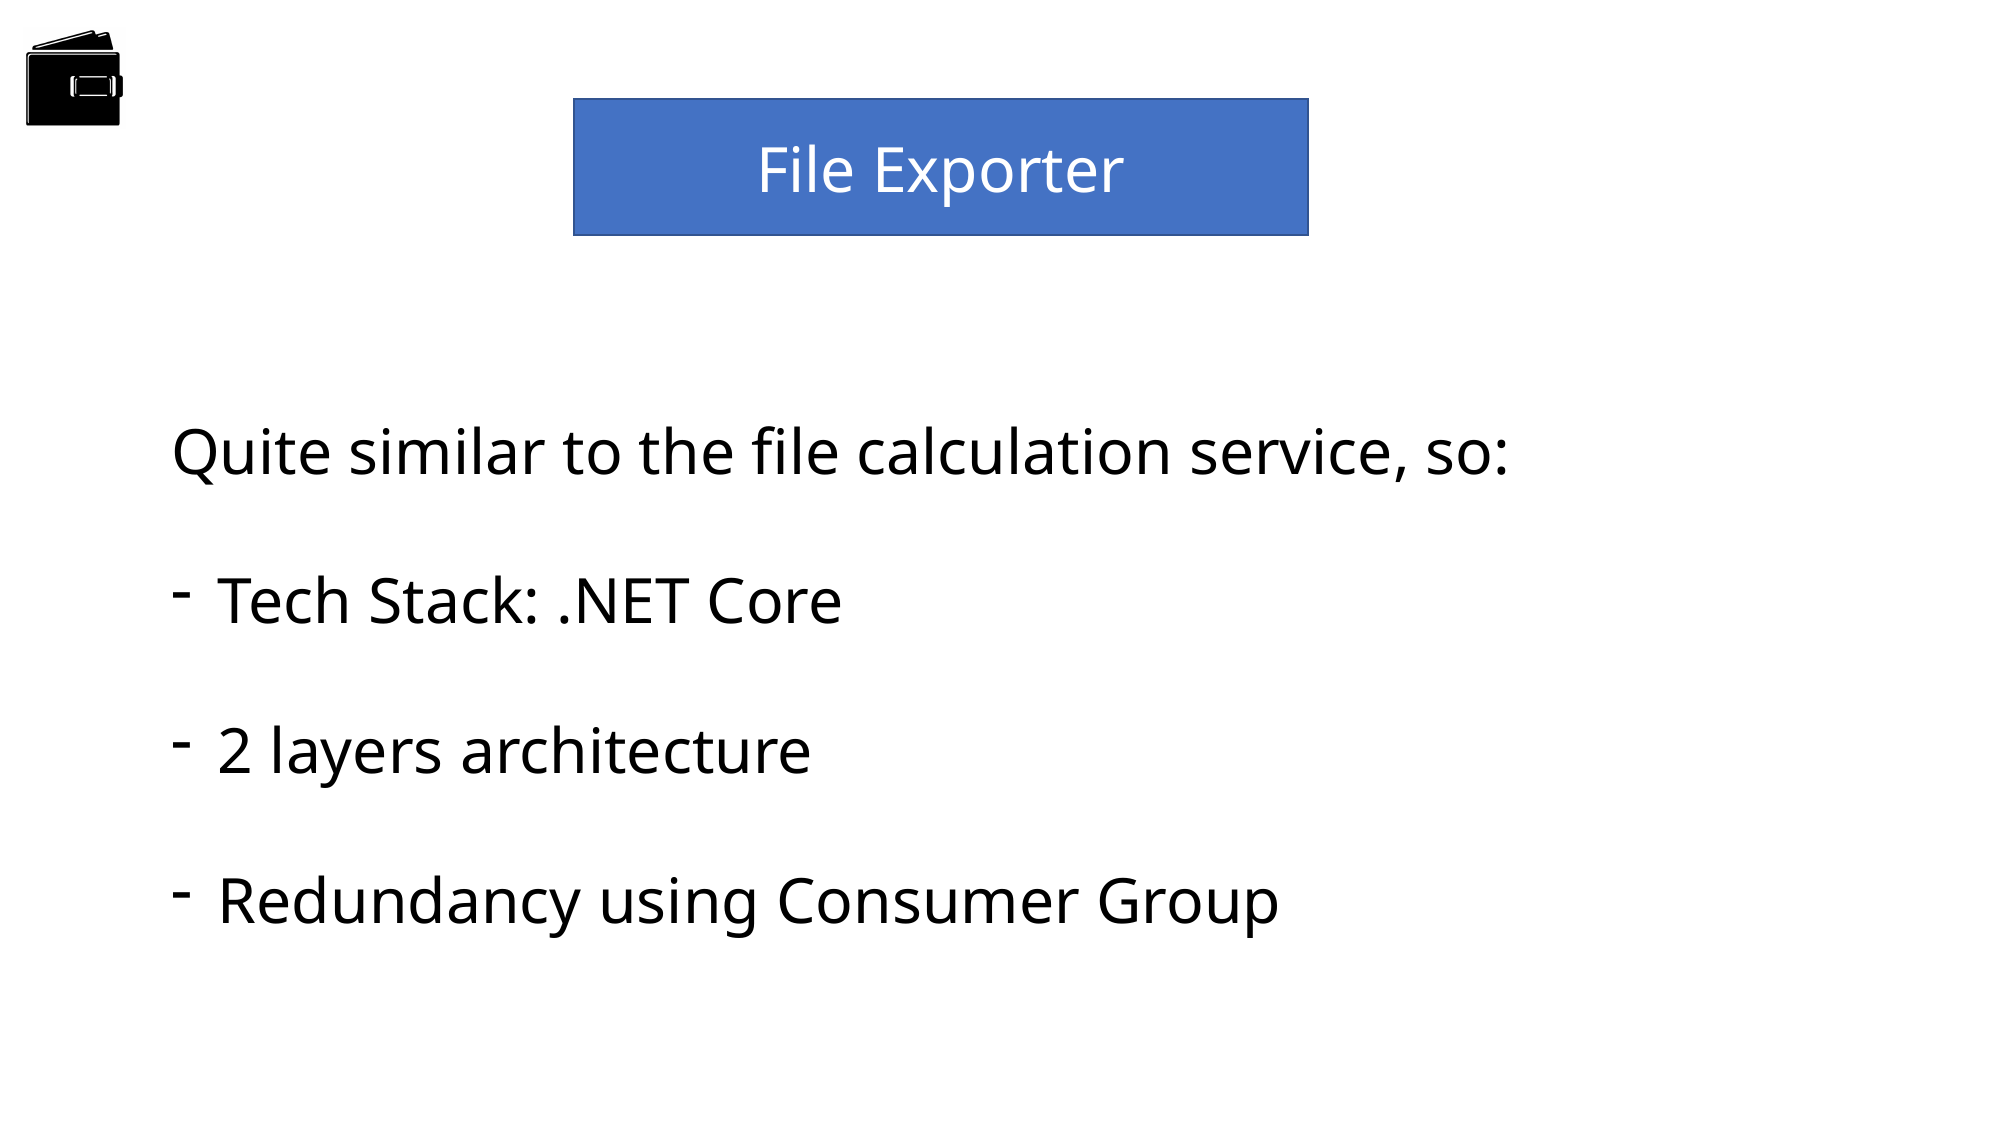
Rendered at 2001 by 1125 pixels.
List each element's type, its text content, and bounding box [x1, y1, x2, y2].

text_box Quite similar to the file calculation service, so: Tech Stack: .NET Core 2 layers architecture Redundancy using Consumer Group [156, 329, 1690, 944]
picture [23, 27, 126, 129]
text_box File Exporter [573, 98, 1309, 236]
